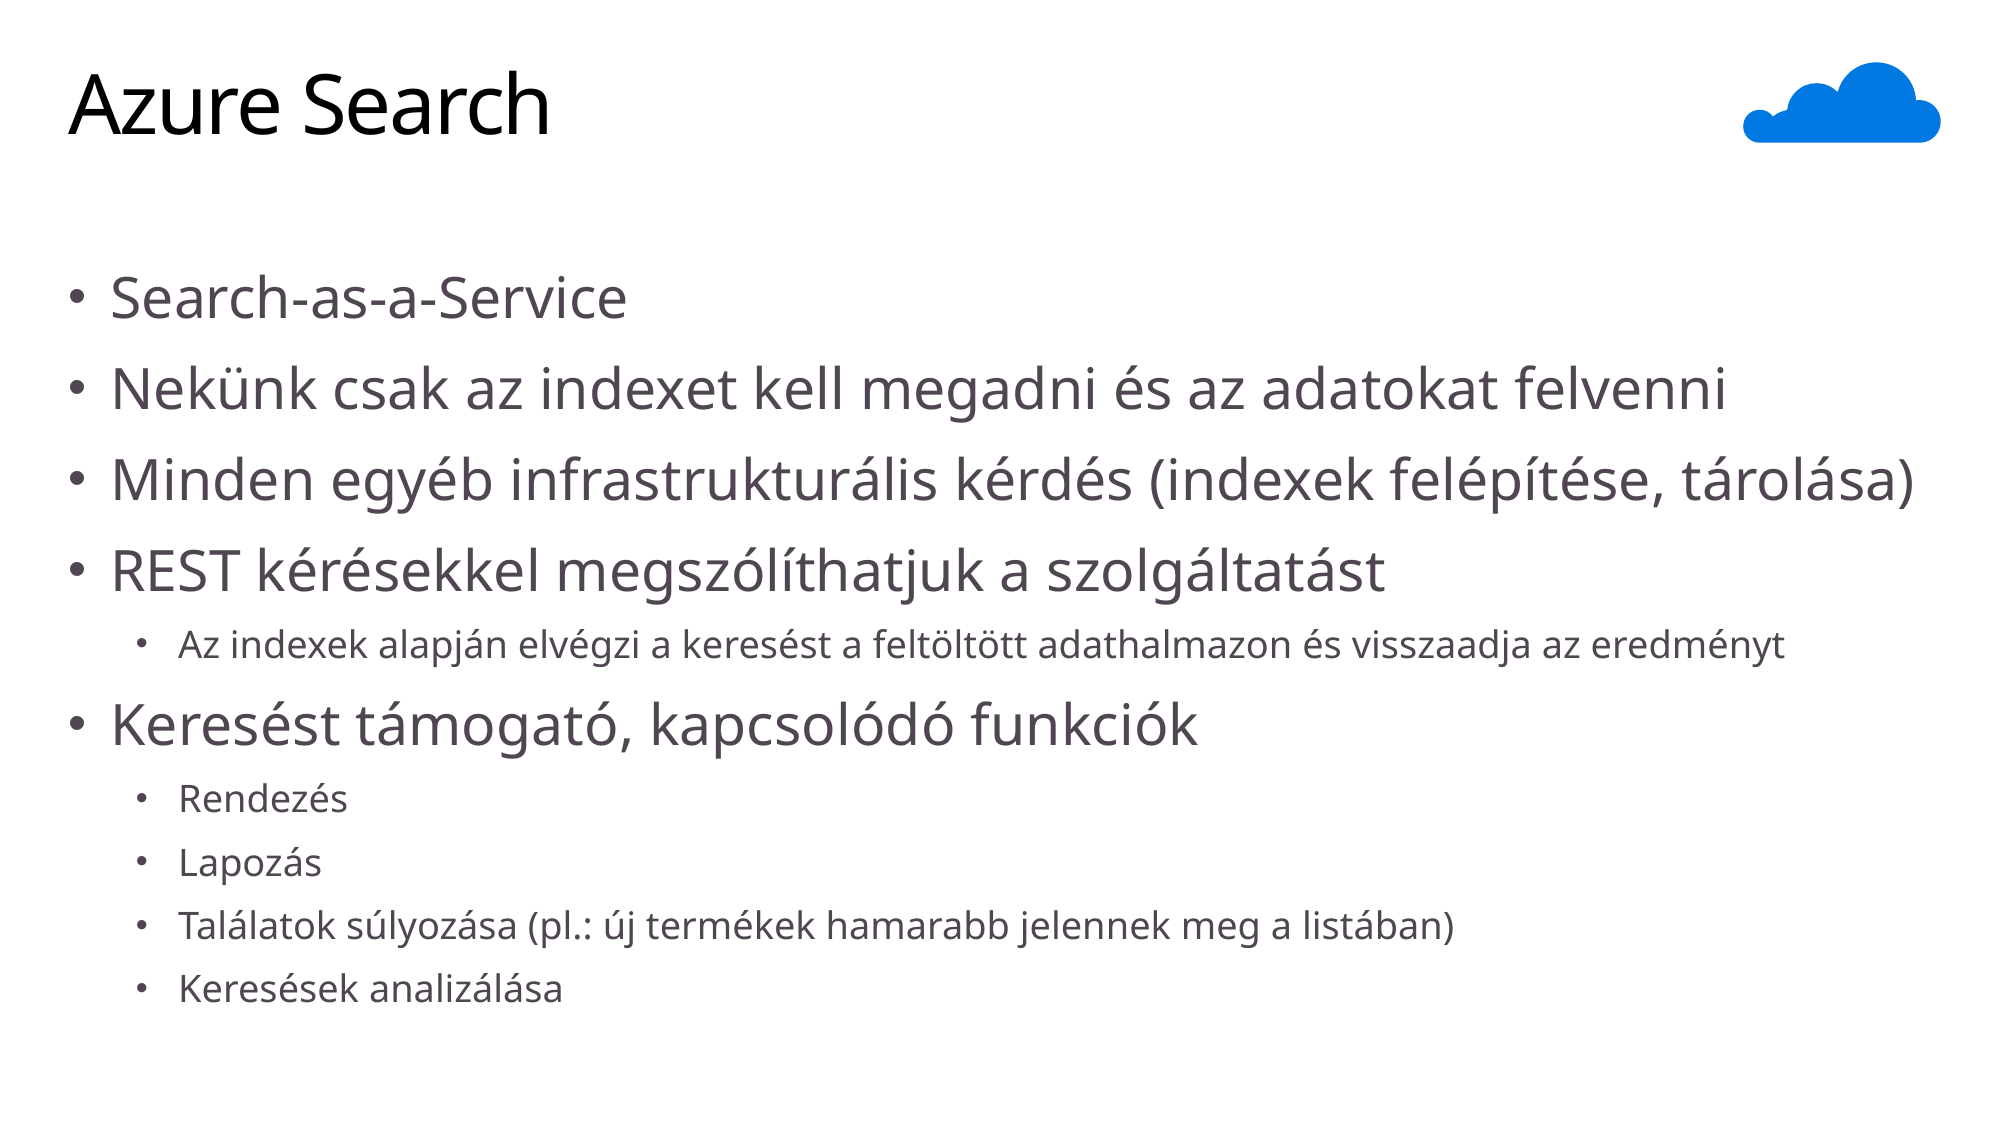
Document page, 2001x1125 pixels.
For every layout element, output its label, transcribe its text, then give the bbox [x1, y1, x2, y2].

list Search-as-a-Service Nekünk csak az indexet kell megadni és az adatokat felvenni Minden egyéb infrastrukturális kérdés (indexek felépítése, tárolása) REST kérésekkel megszólíthatjuk a szolgáltatást Az indexek alapján elvégzi a keresést a feltöltött adathalmazon és visszaadja az eredményt Keresést támogató, kapcsolódó funkciók Rendezés Lapozás Találatok súlyozása (pl.: új termékek hamarabb jelennek meg a listában) Keresések analizálása [44, 232, 1957, 1098]
title Azure Search [44, 47, 1957, 196]
